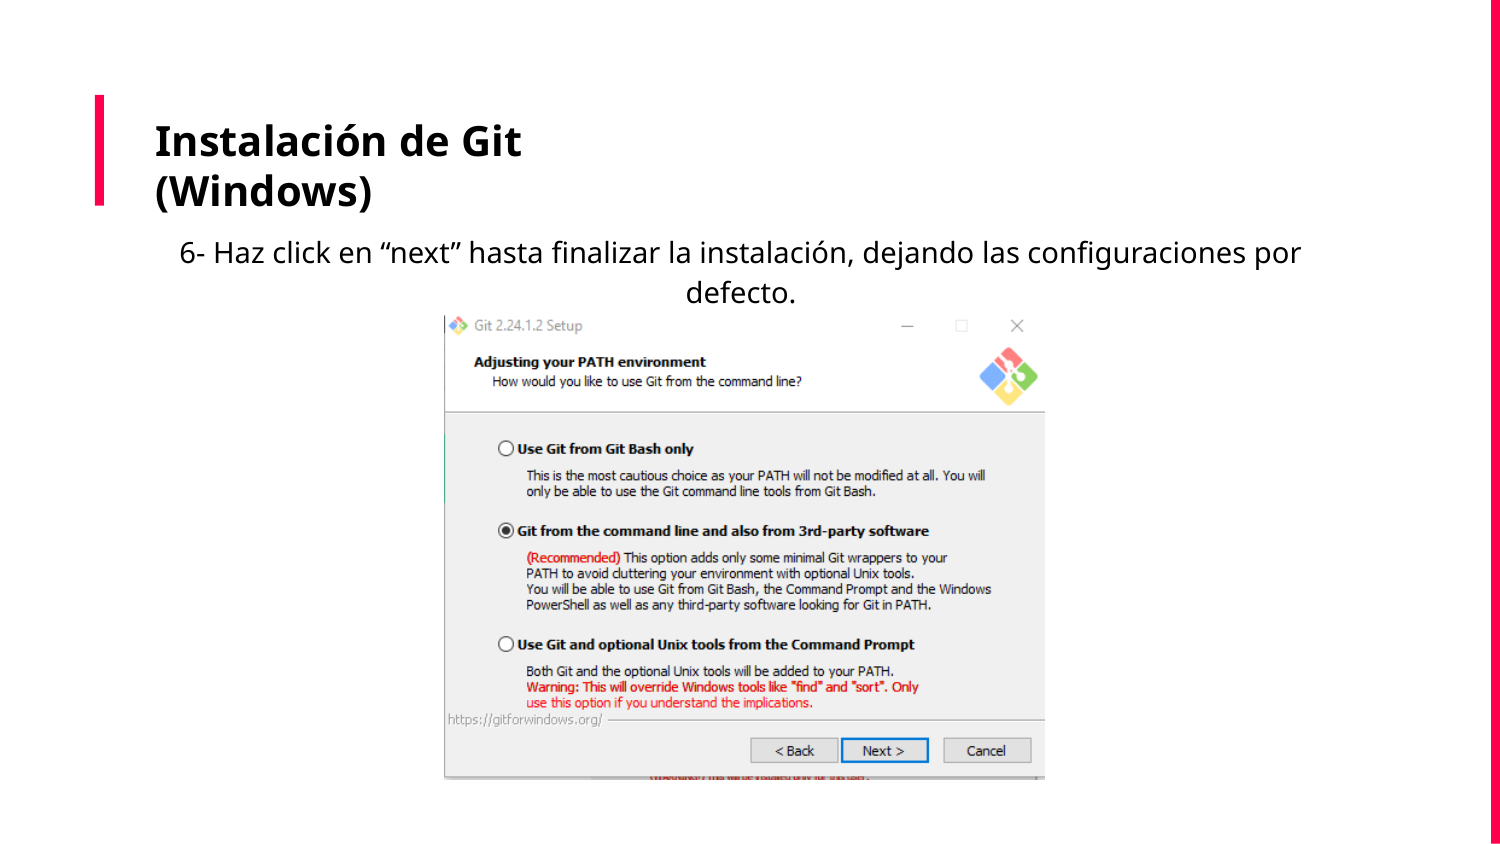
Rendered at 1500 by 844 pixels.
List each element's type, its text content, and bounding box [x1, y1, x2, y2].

text_box Instalación de Git (Windows) [140, 100, 753, 231]
picture [443, 314, 1045, 780]
text_box 6- Haz click en “next” hasta finalizar la instalación, dejando las configuraciones por defecto. [148, 213, 1335, 329]
